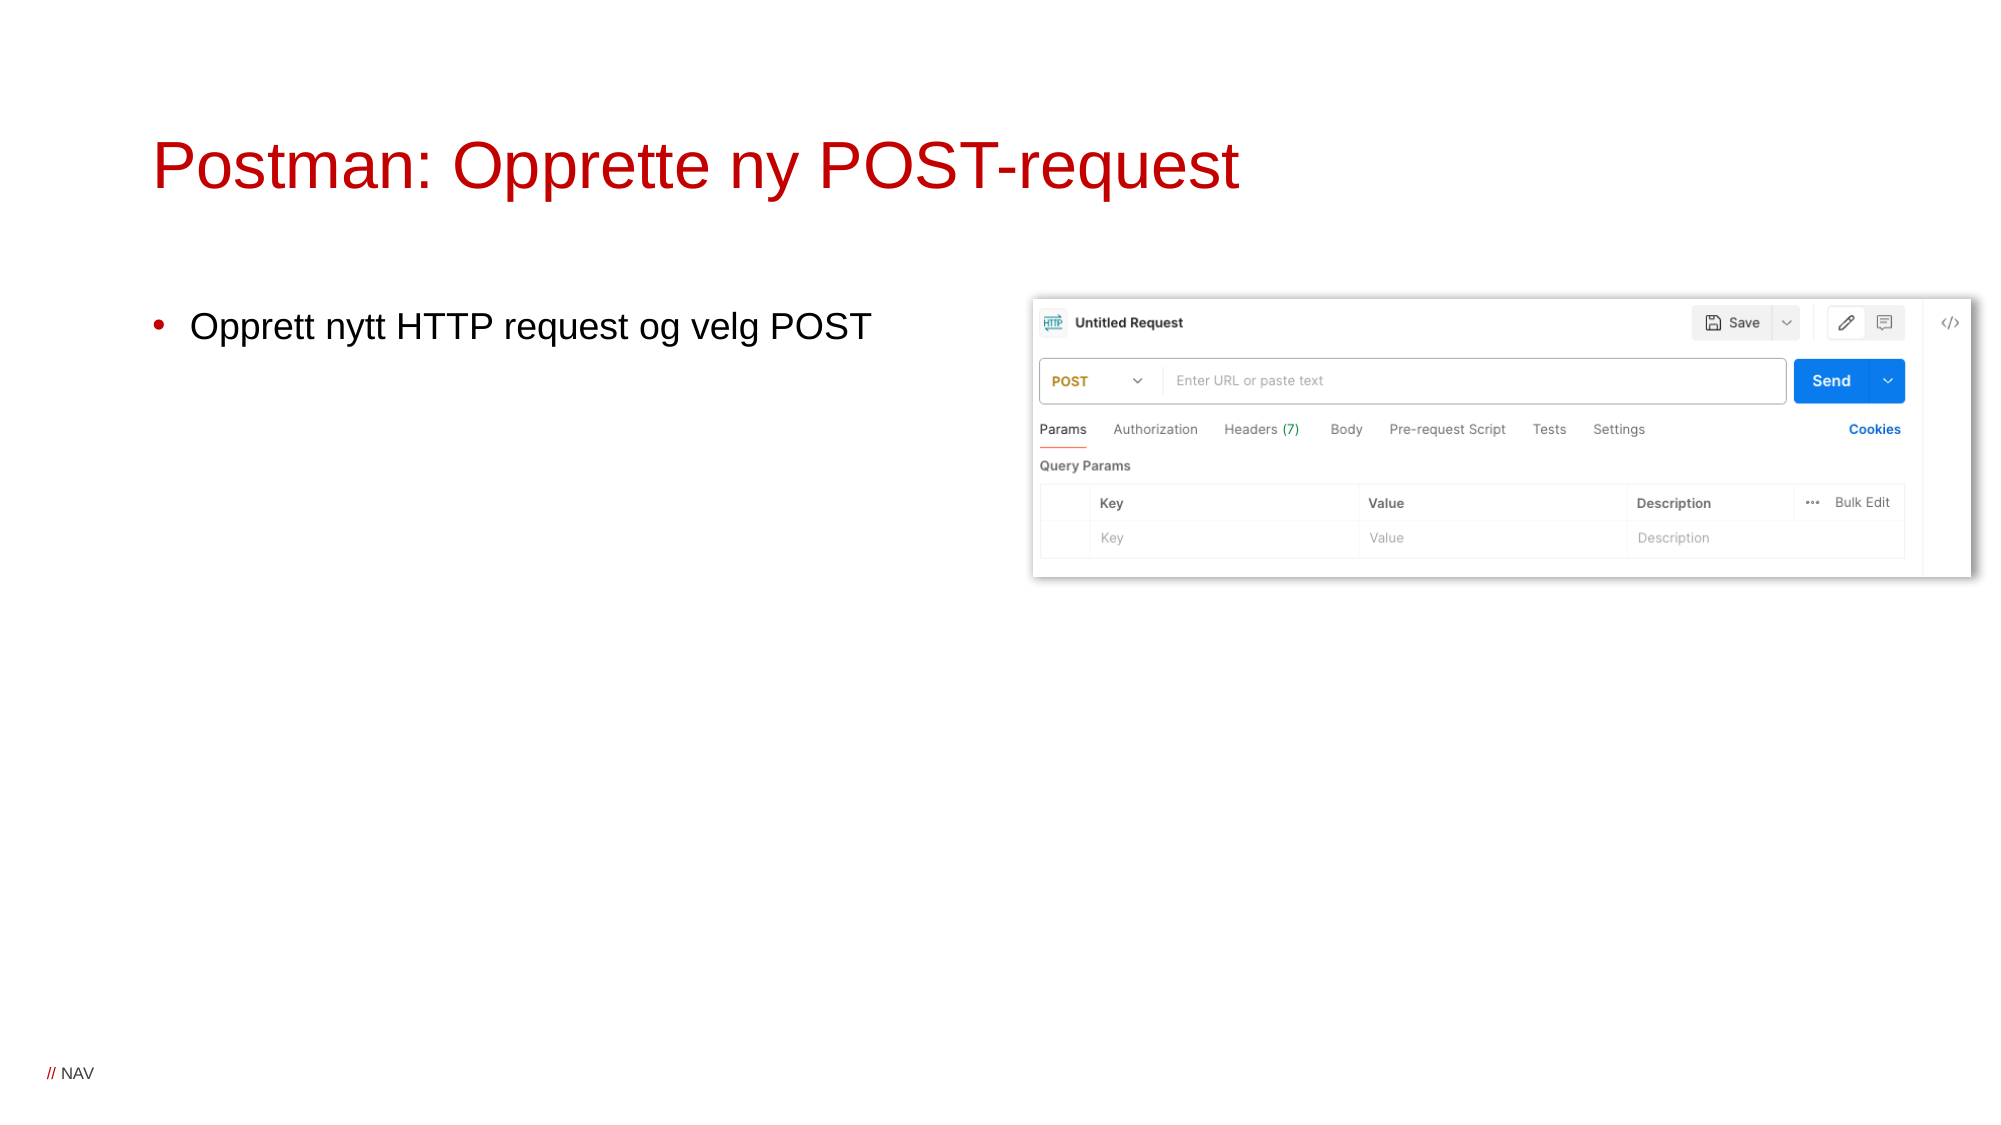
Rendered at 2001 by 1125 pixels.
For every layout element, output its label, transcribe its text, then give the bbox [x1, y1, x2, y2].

picture [1033, 299, 1971, 577]
title Postman: Opprette ny POST-request [137, 79, 1655, 255]
list Opprett nytt HTTP request og velg POST [137, 299, 1000, 1014]
